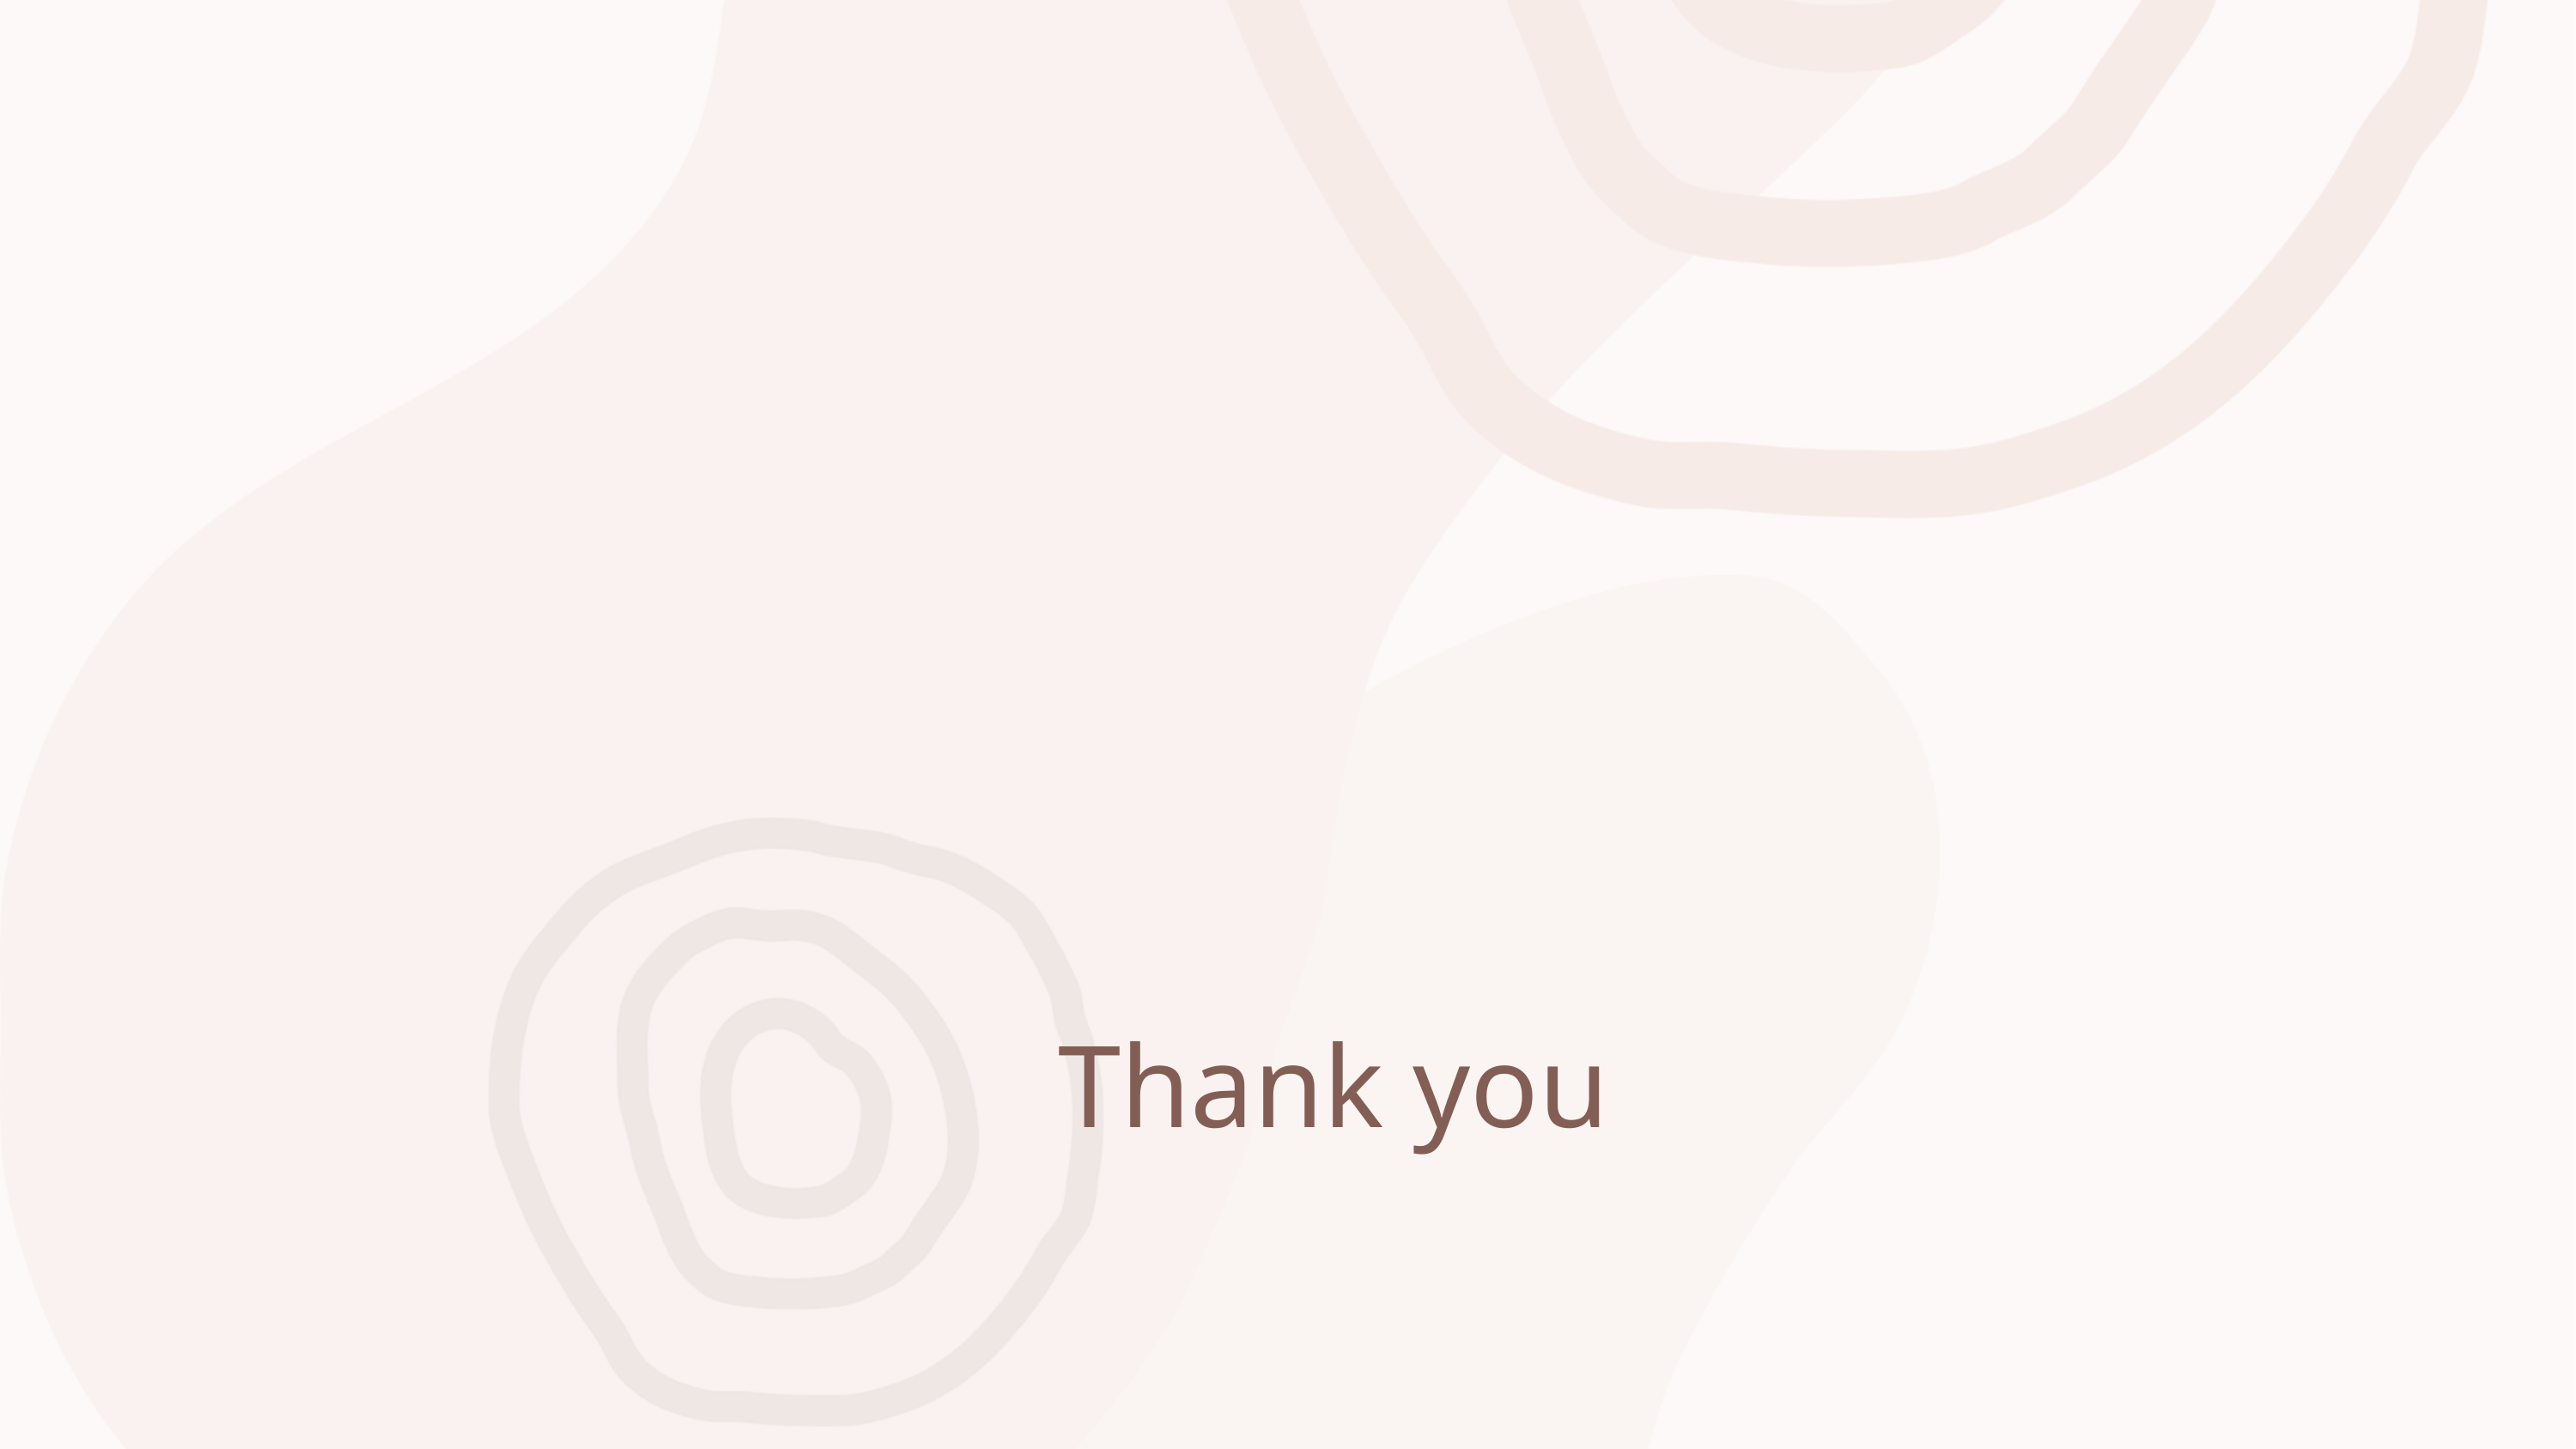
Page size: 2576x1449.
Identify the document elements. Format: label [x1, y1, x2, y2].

text_box [0, 0, 2576, 1449]
